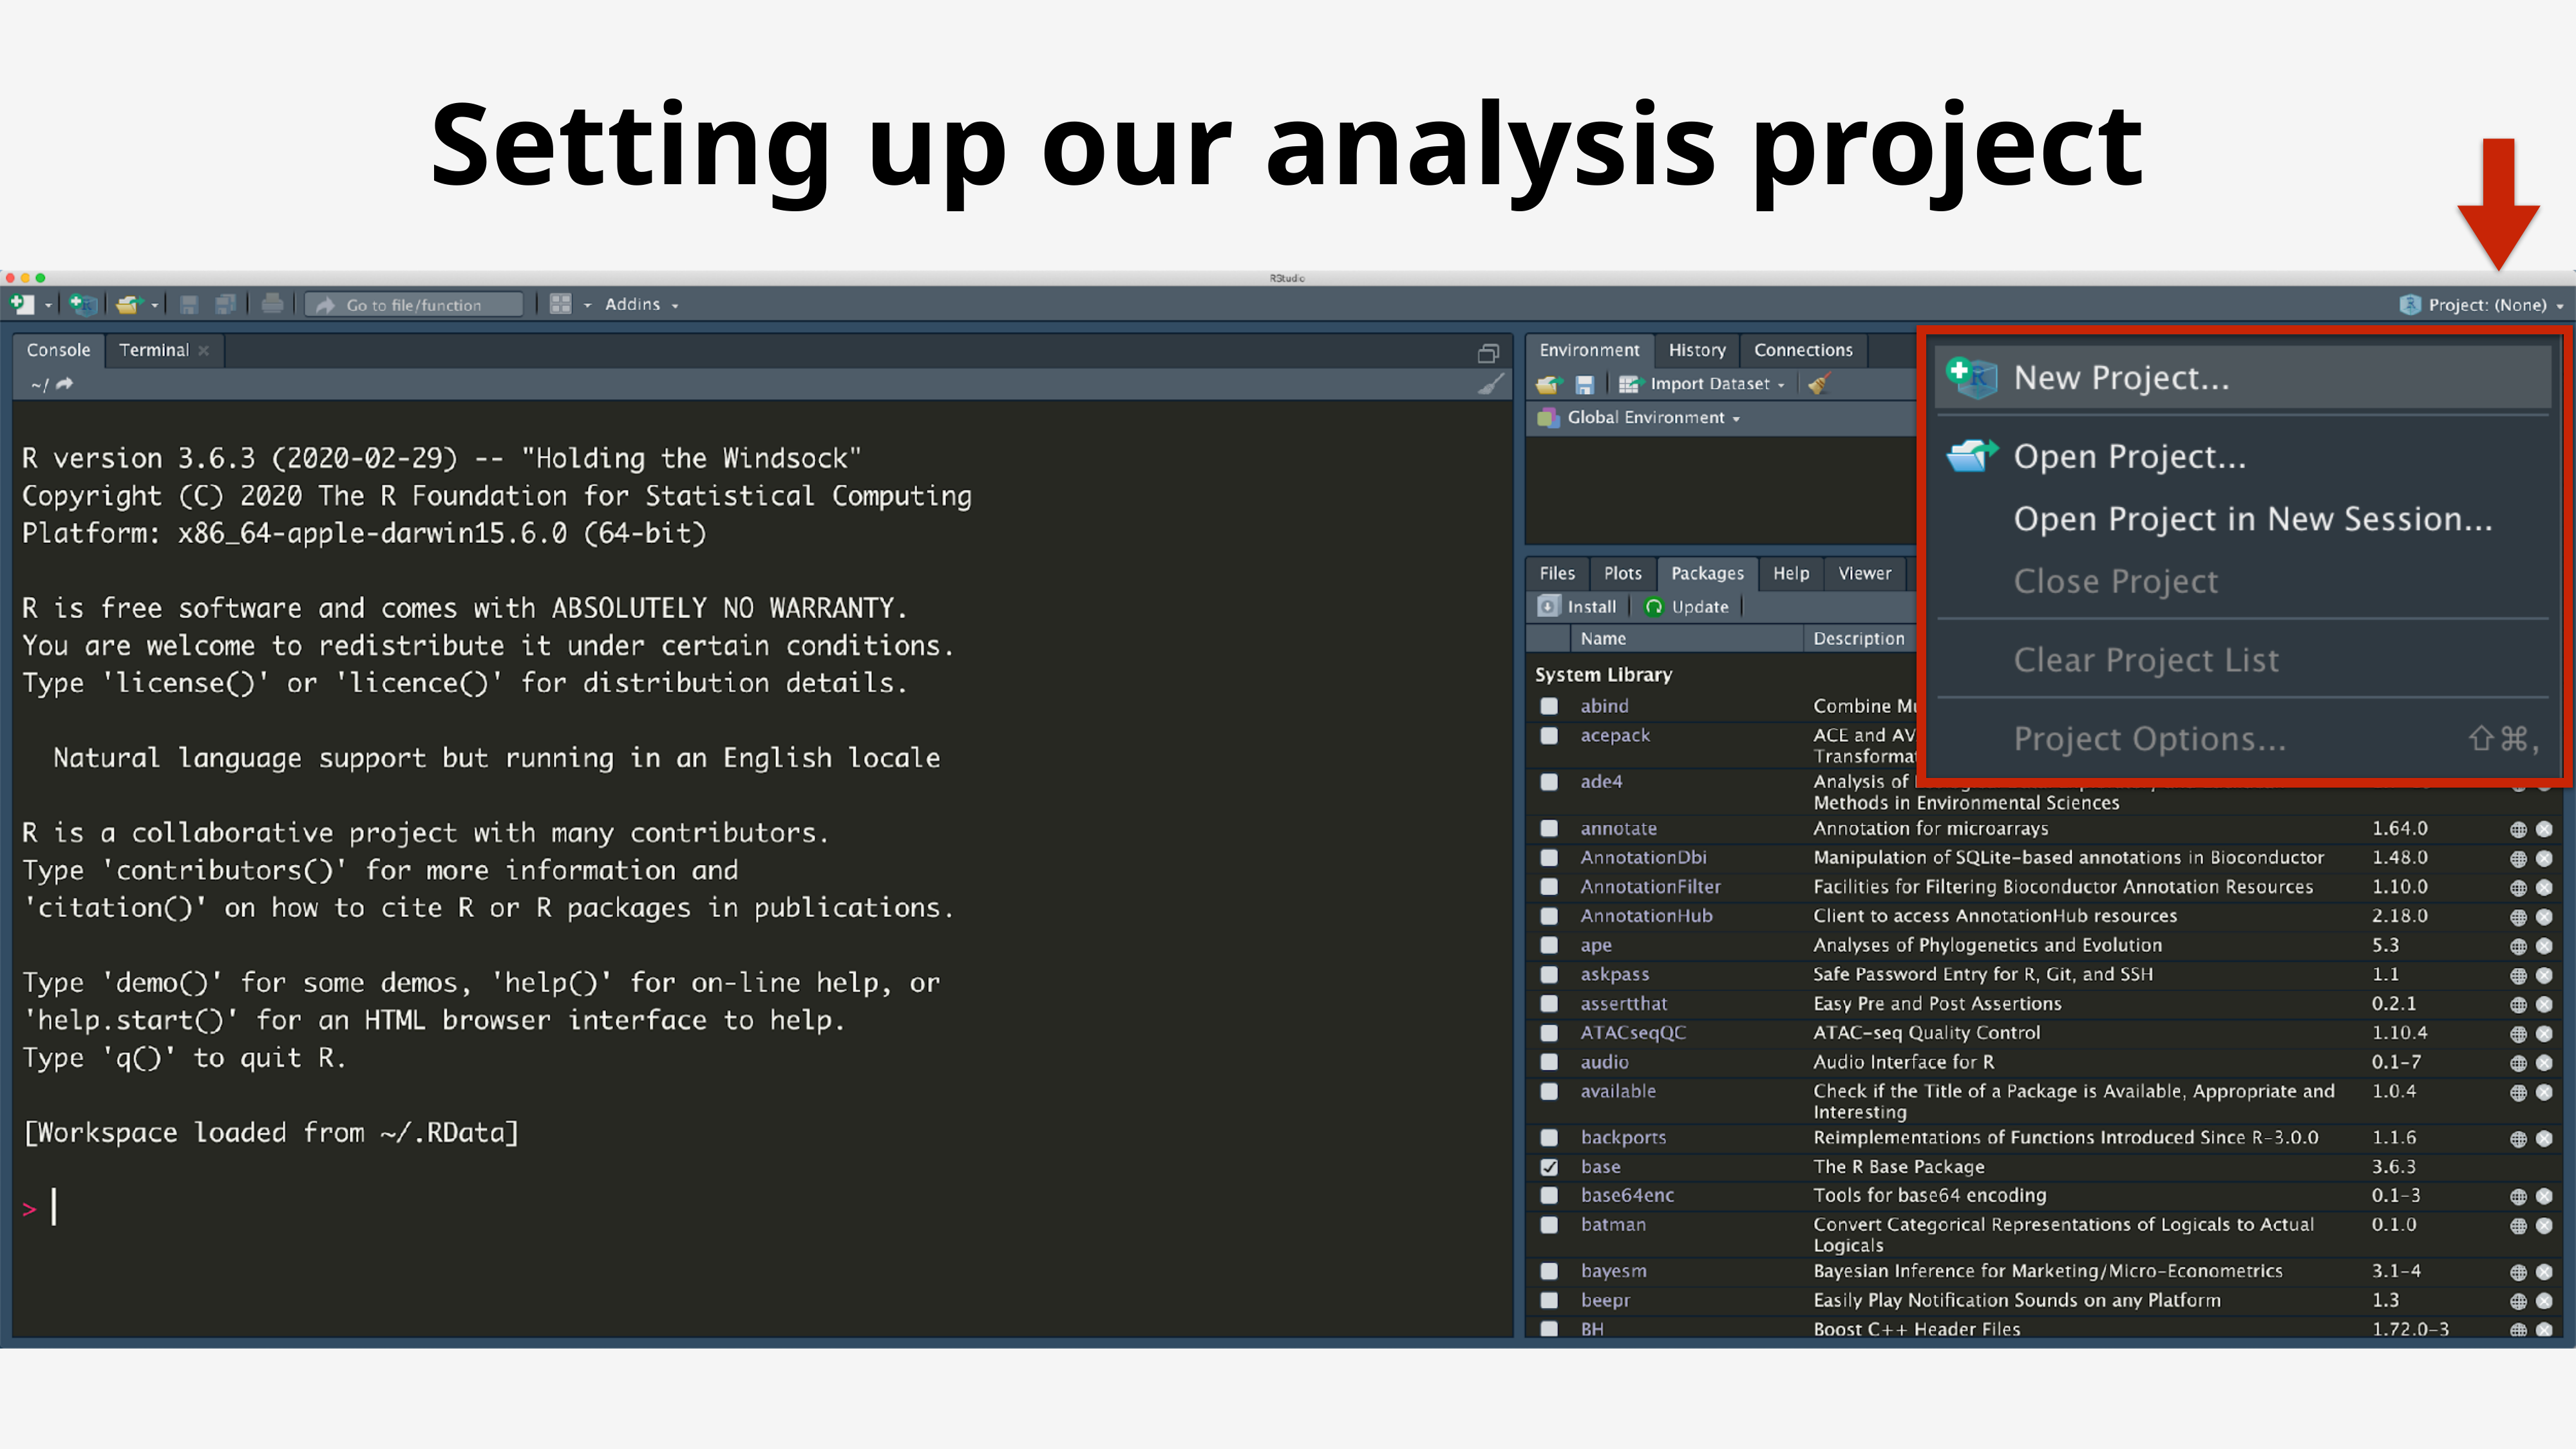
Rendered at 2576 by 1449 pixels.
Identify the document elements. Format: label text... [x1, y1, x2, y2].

text_box Setting up our analysis project [348, 64, 2228, 214]
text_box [1921, 138, 2569, 783]
picture [0, 270, 2576, 1349]
